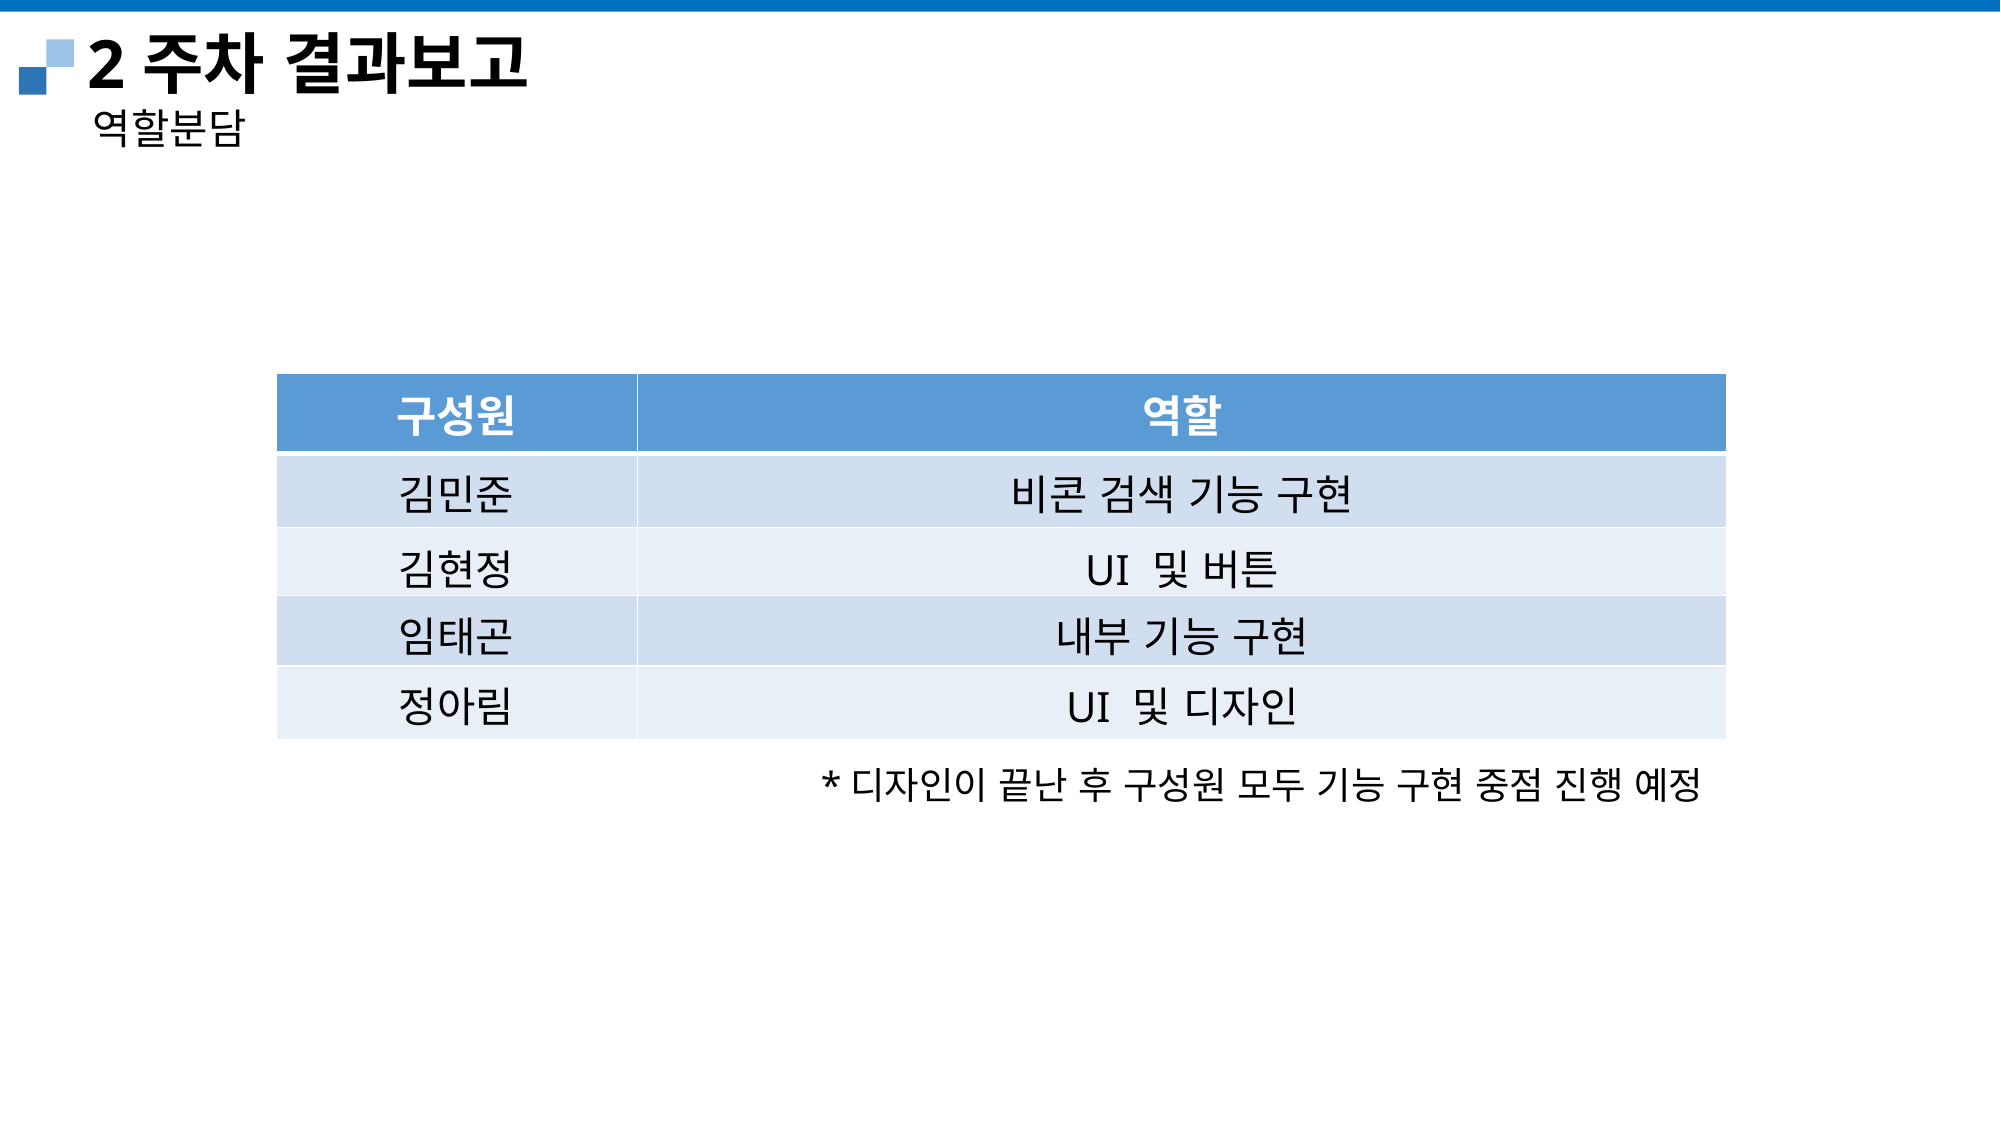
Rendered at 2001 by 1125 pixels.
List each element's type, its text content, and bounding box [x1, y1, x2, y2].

text_box 2주차 결과보고 [72, 13, 663, 122]
table_header 역할 [638, 374, 1726, 451]
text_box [18, 39, 74, 95]
table_cell 김민준 [277, 456, 637, 527]
table_cell 정아림 [277, 667, 637, 739]
table_header 구성원 [277, 374, 637, 451]
text_box *디자인이 끝난 후 구성원 모두 기능 구현 중점 진행 예정 [806, 759, 1719, 815]
text_box 역할분담 [78, 100, 274, 161]
table_cell UI 및 버튼 [638, 528, 1726, 595]
table_cell 김현정 [277, 528, 637, 595]
table_cell 비콘 검색 기능 구현 [638, 456, 1726, 527]
table_cell 내부 기능 구현 [638, 596, 1726, 665]
table_cell 임태곤 [277, 596, 637, 665]
table_cell UI 및 디자인 [638, 667, 1726, 739]
text_box [0, 0, 2000, 13]
